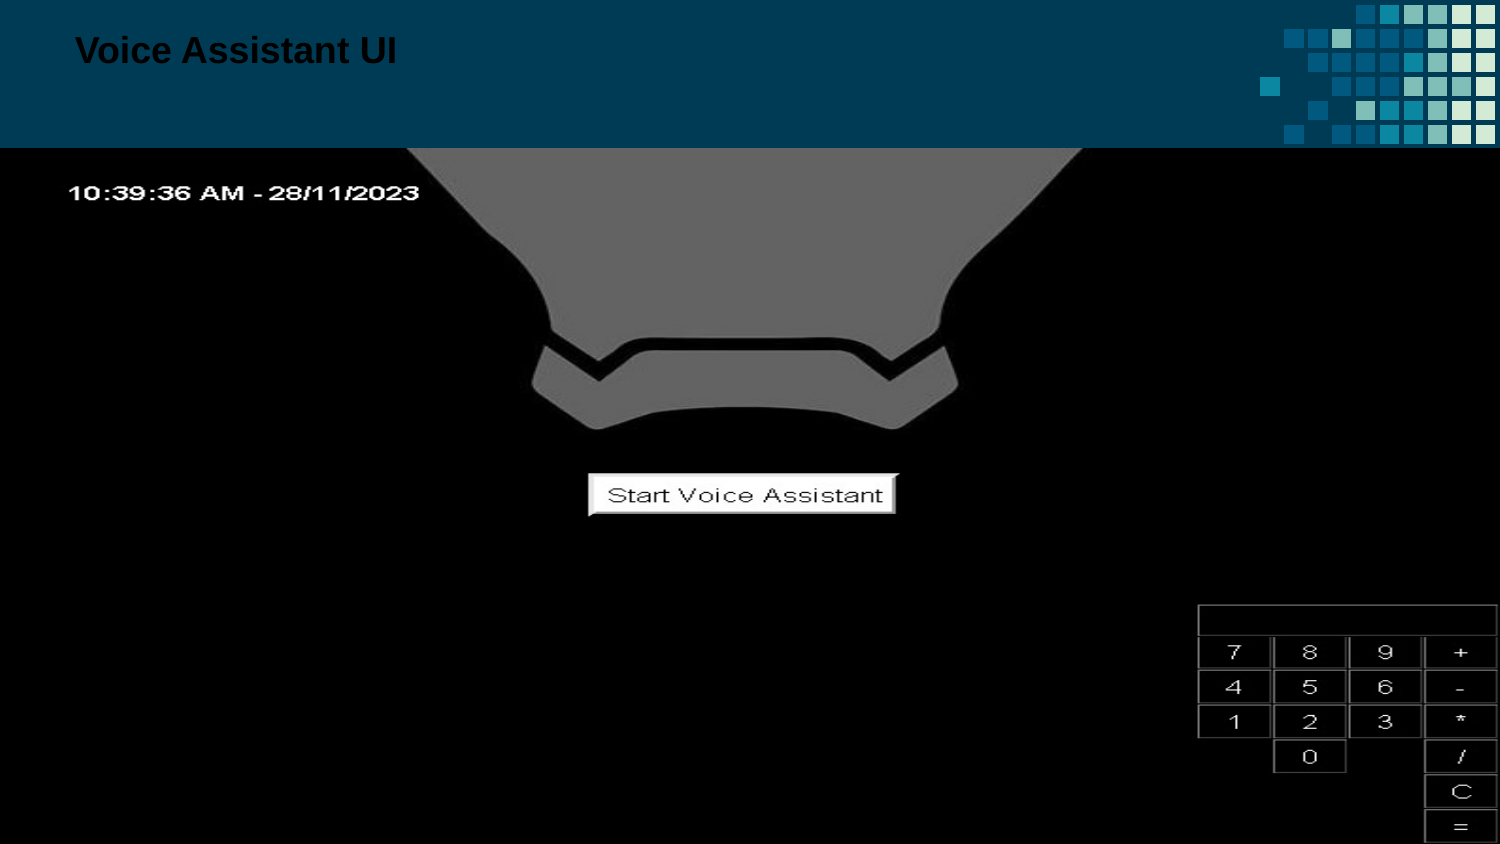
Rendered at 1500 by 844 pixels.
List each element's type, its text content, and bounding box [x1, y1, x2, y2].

picture [0, 149, 1500, 844]
text_box Voice Assistant UI [59, 19, 615, 79]
